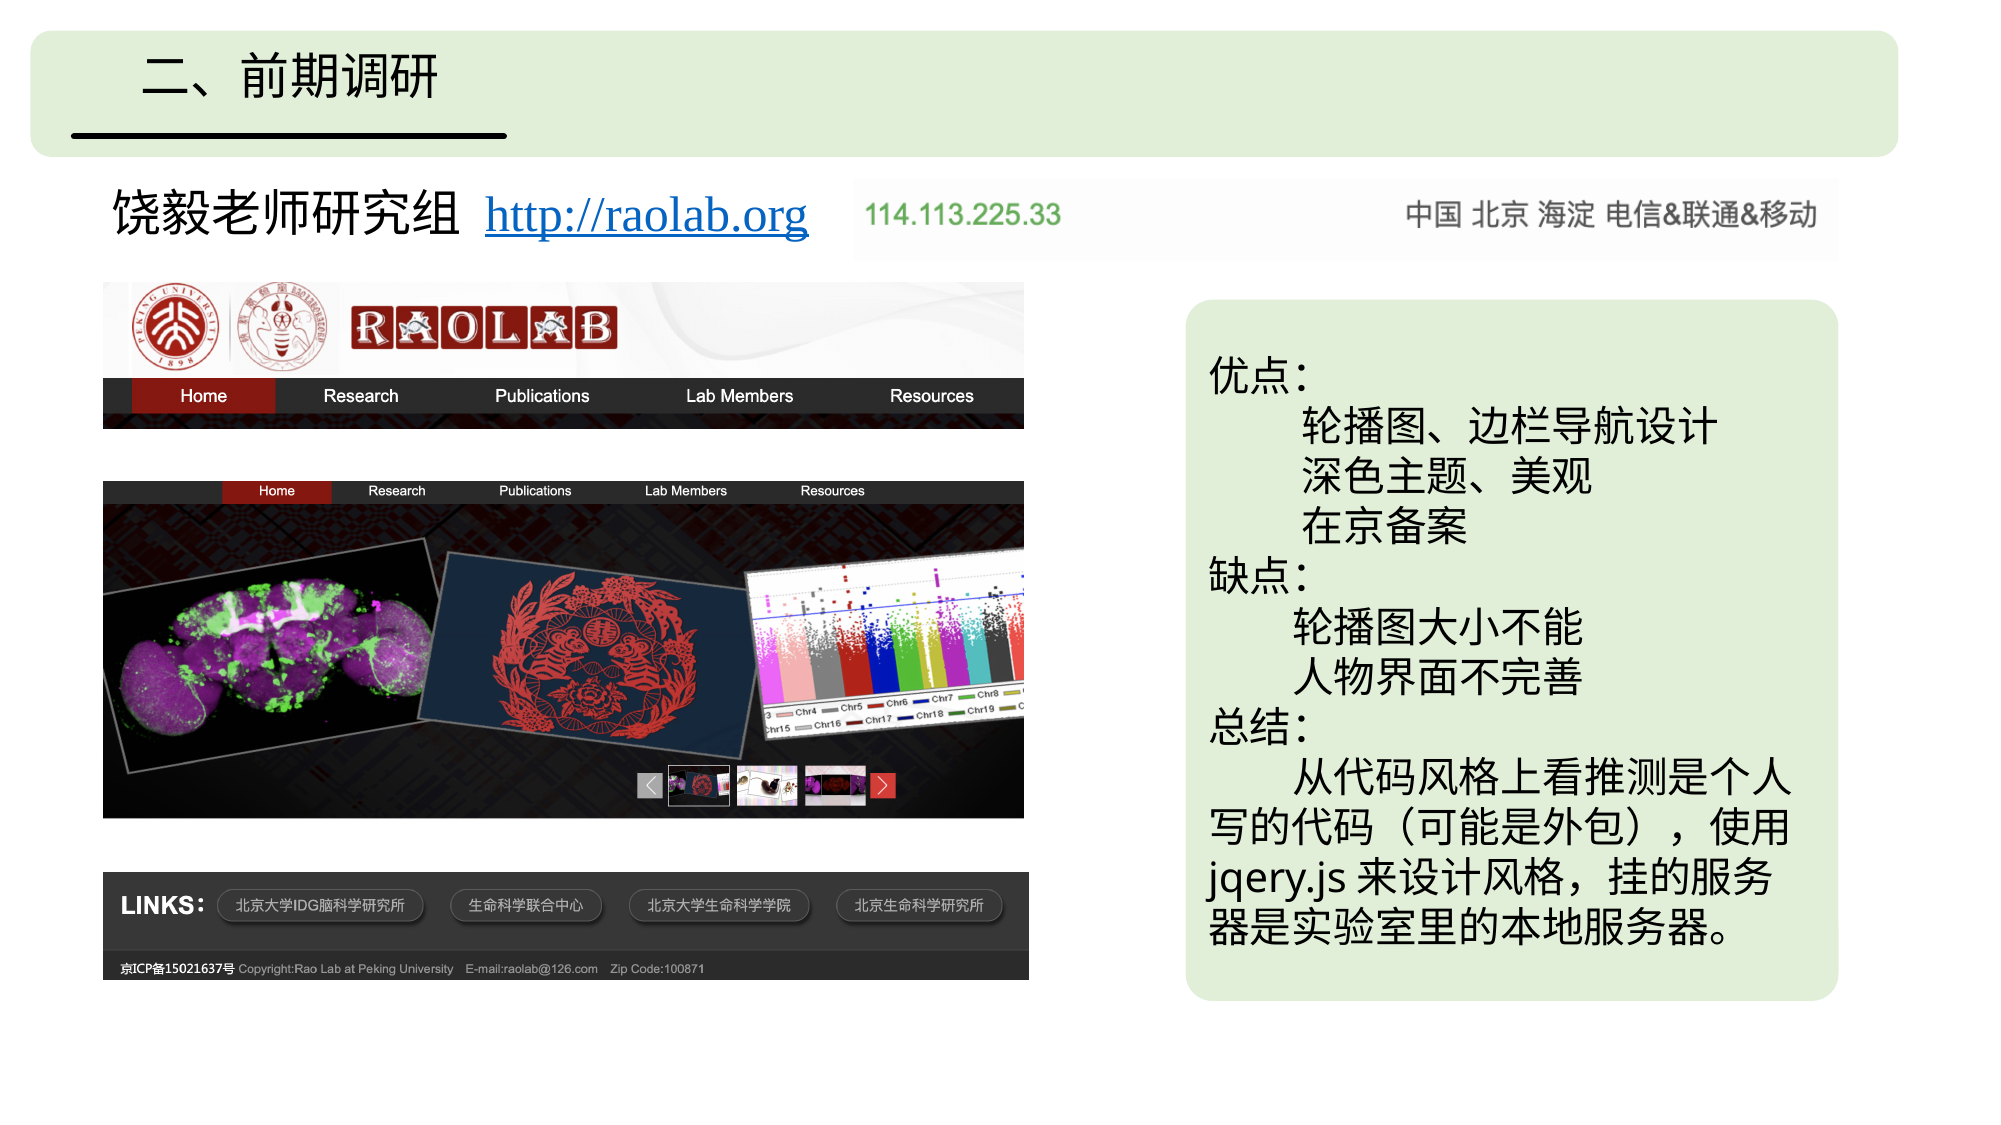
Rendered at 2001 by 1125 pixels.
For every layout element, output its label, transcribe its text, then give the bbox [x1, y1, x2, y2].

picture [103, 282, 1024, 429]
text_box 饶毅老师研究组 http://raolab.org [0, 173, 921, 249]
text_box 优点： 轮播图、边栏导航设计 深色主题、美观 在京备案 缺点： 轮播图大小不能 人物界面不完善 总结： 从代码风格上看推测是个人写的代码（可能是外包），使用jqery.js来设计风格，挂的服务器是实验室里的本地服务器。 [1184, 298, 1840, 1003]
picture [103, 481, 1024, 819]
picture [853, 178, 1839, 261]
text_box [30, 30, 1899, 157]
picture [103, 872, 1029, 980]
